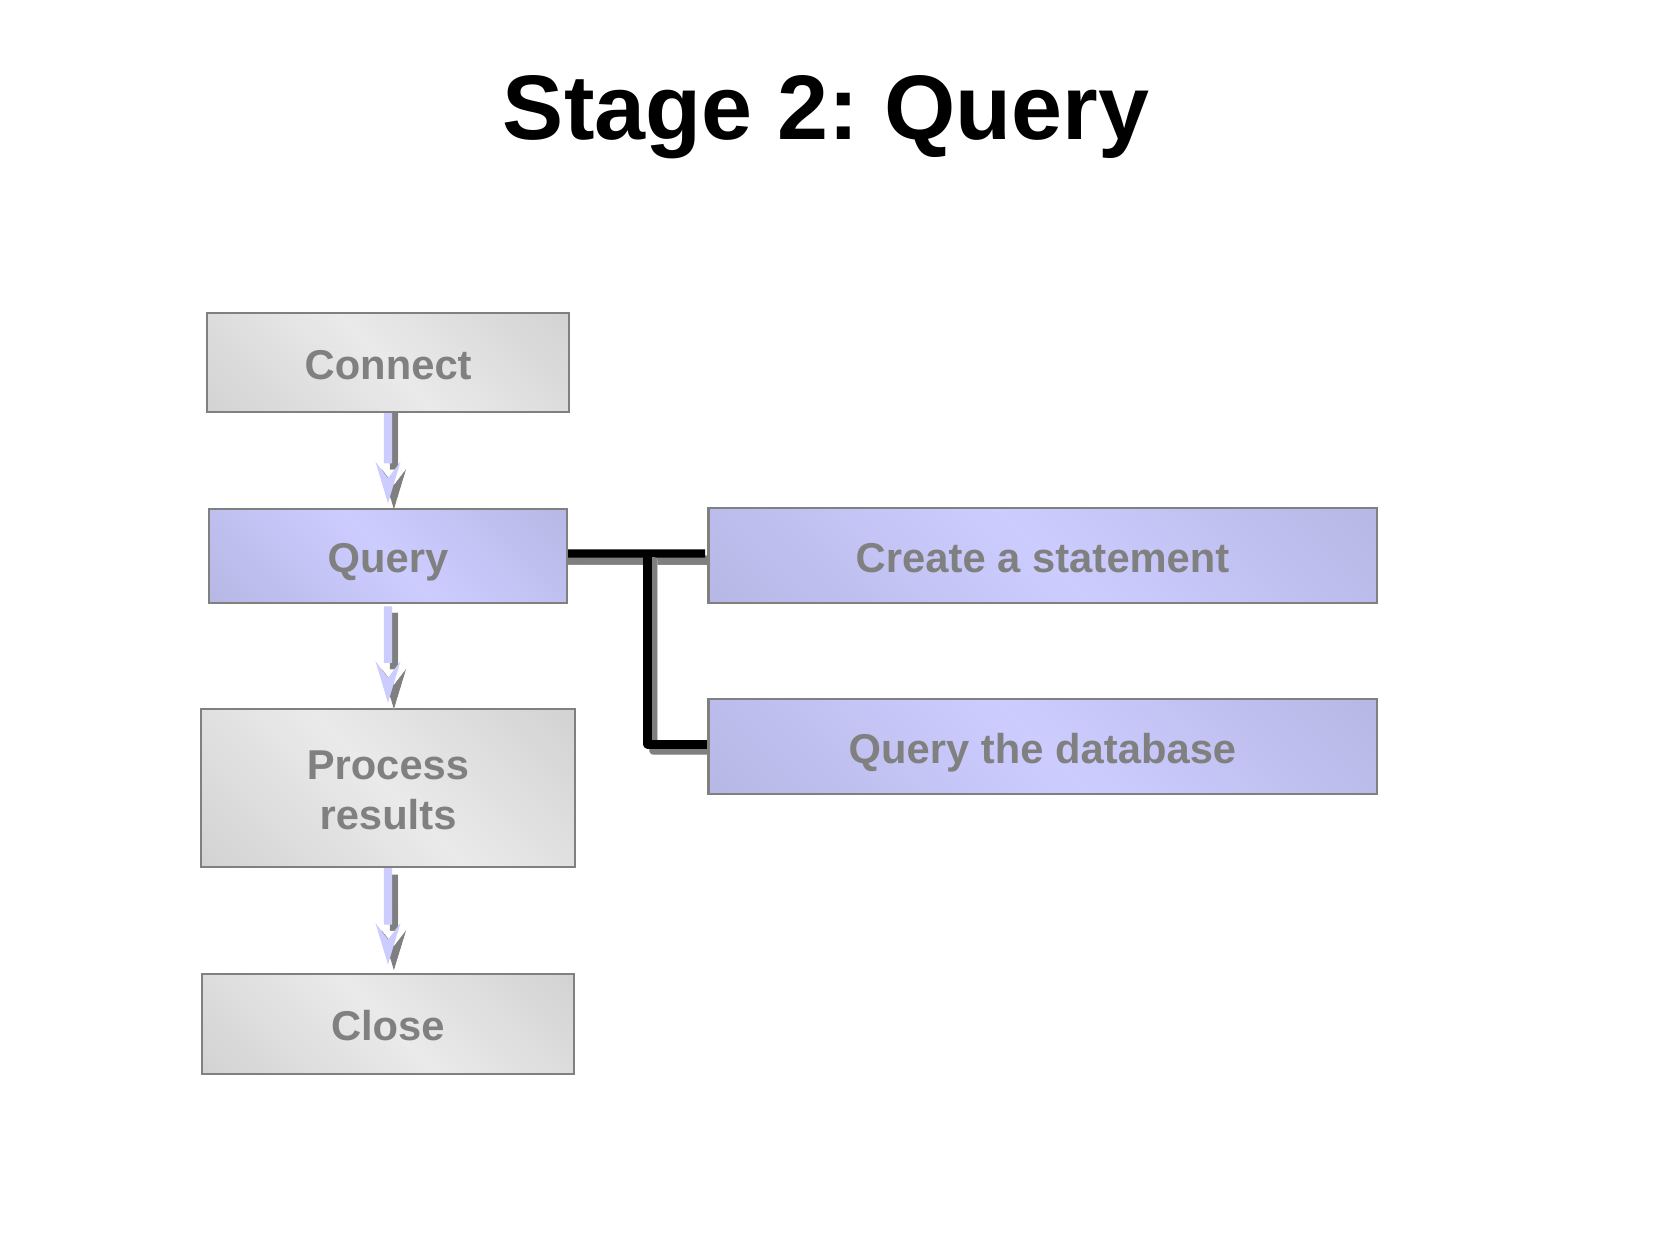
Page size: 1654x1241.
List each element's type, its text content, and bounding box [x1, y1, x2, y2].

title Stage 2: Query [82, 49, 1571, 257]
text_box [200, 312, 1377, 1074]
